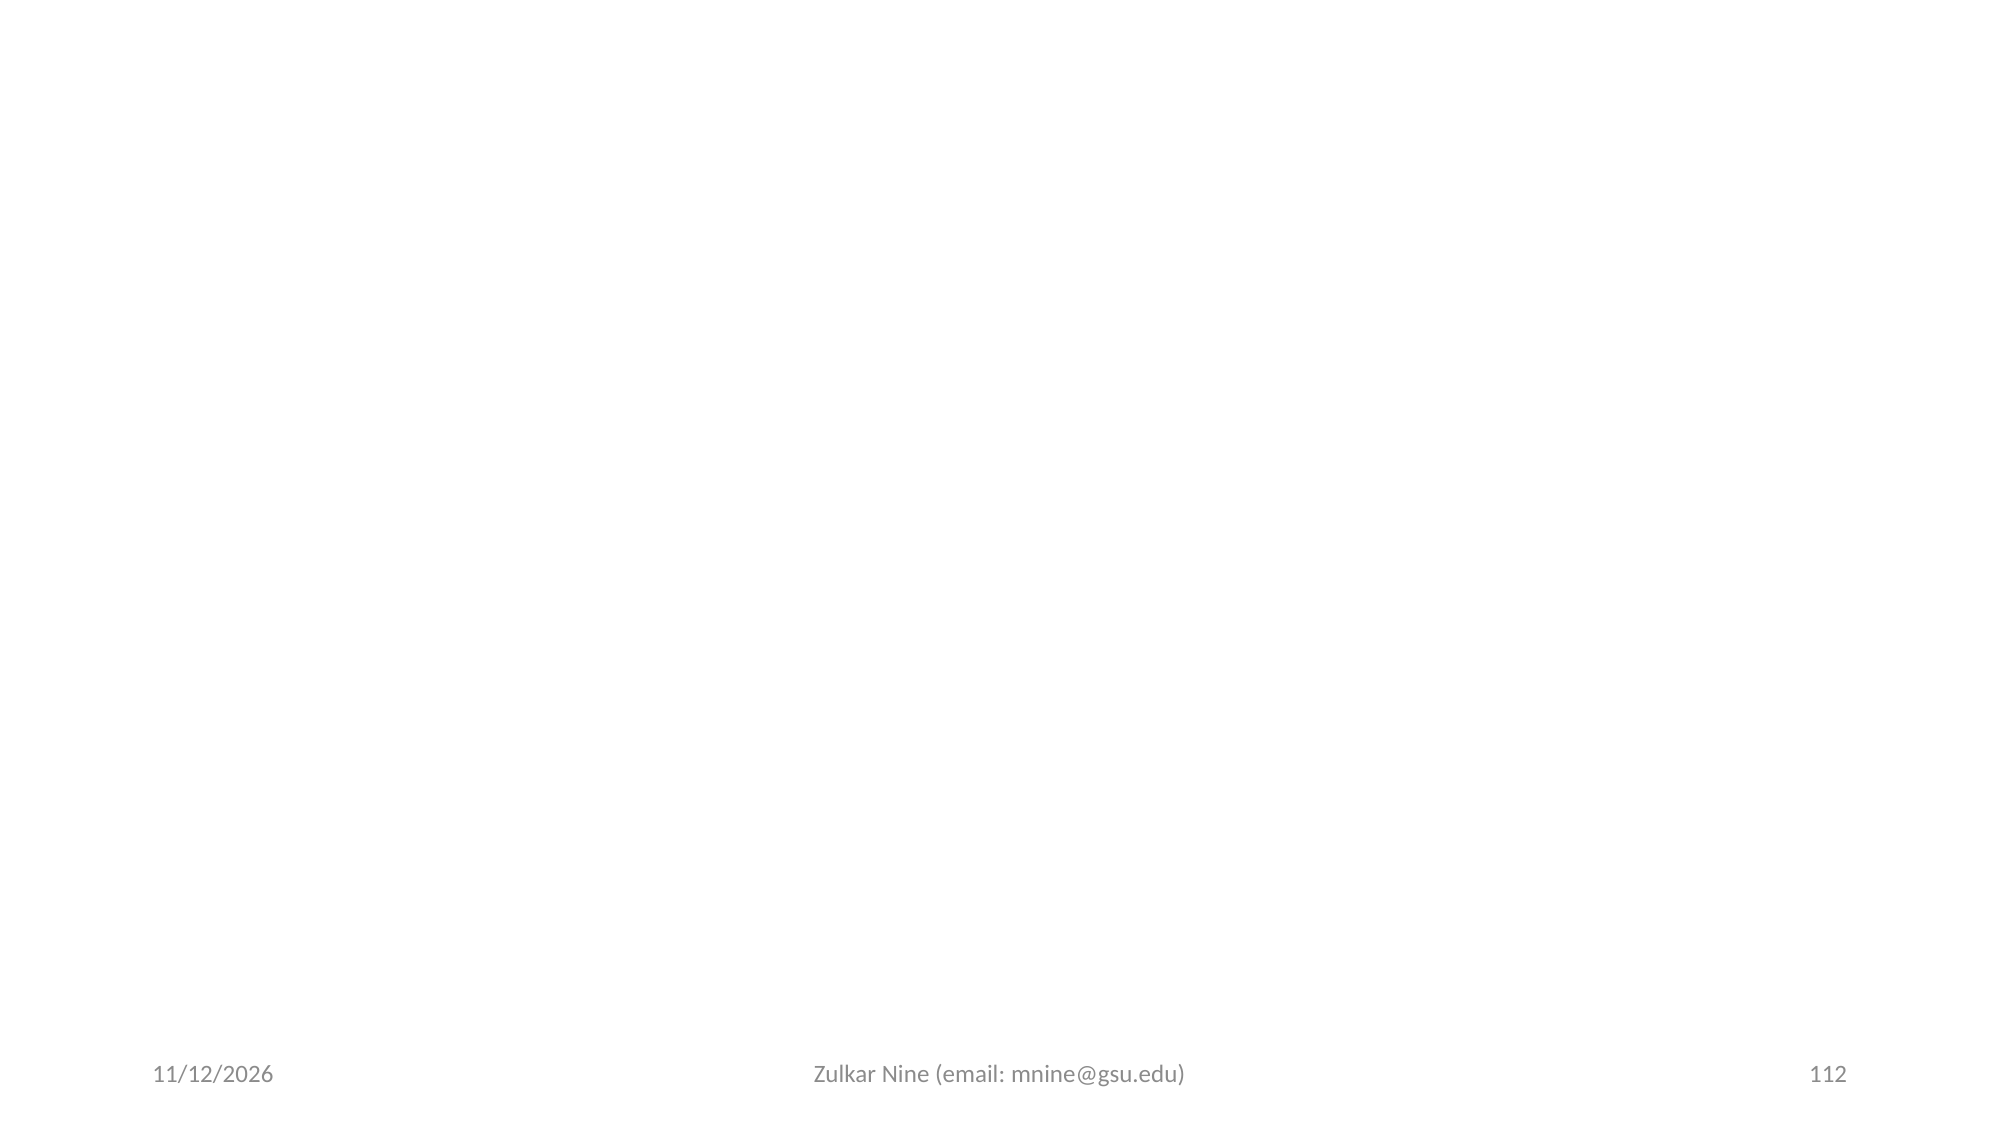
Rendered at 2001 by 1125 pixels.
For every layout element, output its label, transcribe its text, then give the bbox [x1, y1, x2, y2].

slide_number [137, 1042, 588, 1103]
footer Zulkar Nine (email: mnine@gsu.edu) [662, 1042, 1338, 1103]
slide_number 112 [1412, 1042, 1863, 1103]
